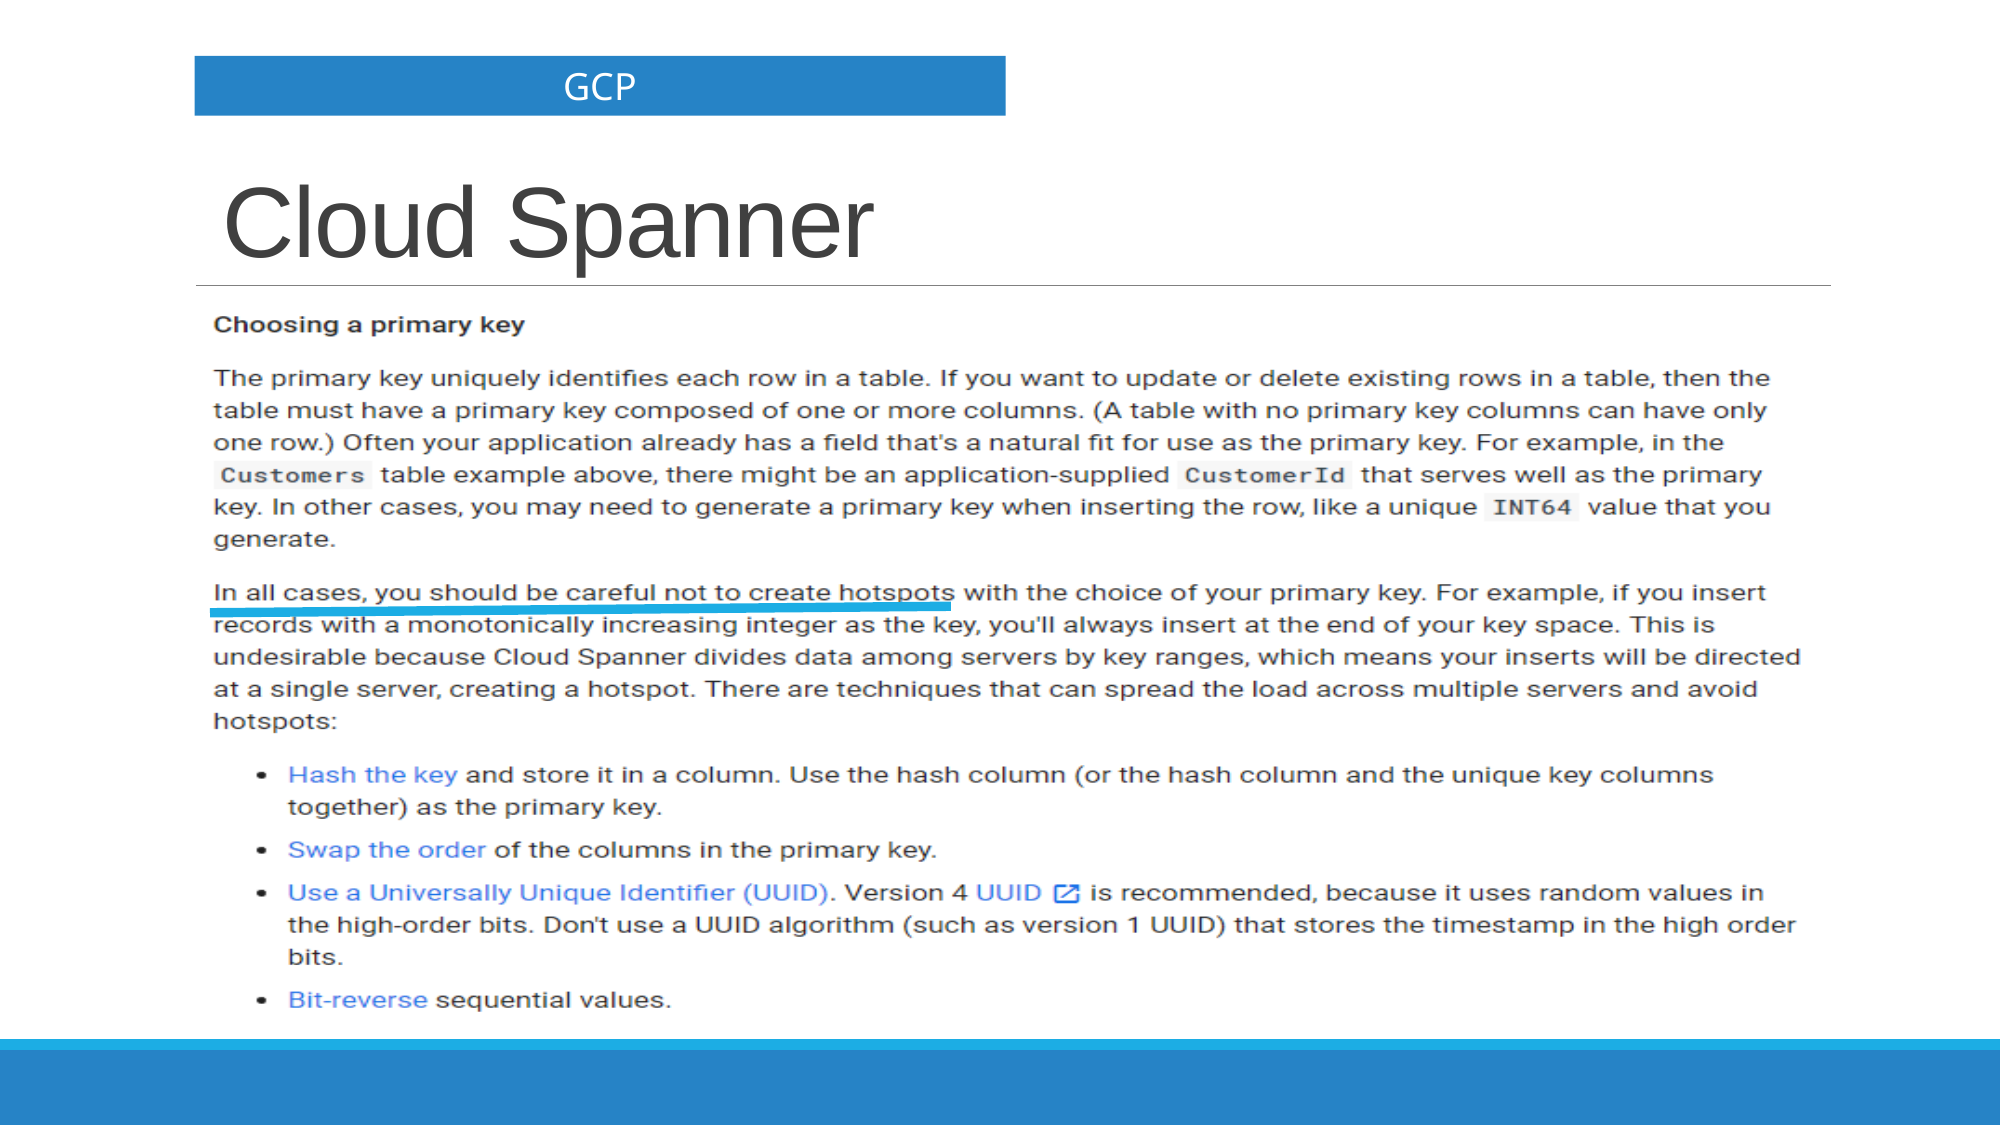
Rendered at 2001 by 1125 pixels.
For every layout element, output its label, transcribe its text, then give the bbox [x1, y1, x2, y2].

text_box GCP [194, 55, 1006, 116]
picture [194, 294, 1812, 1028]
title Cloud Spanner [180, 116, 1830, 285]
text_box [209, 605, 952, 614]
